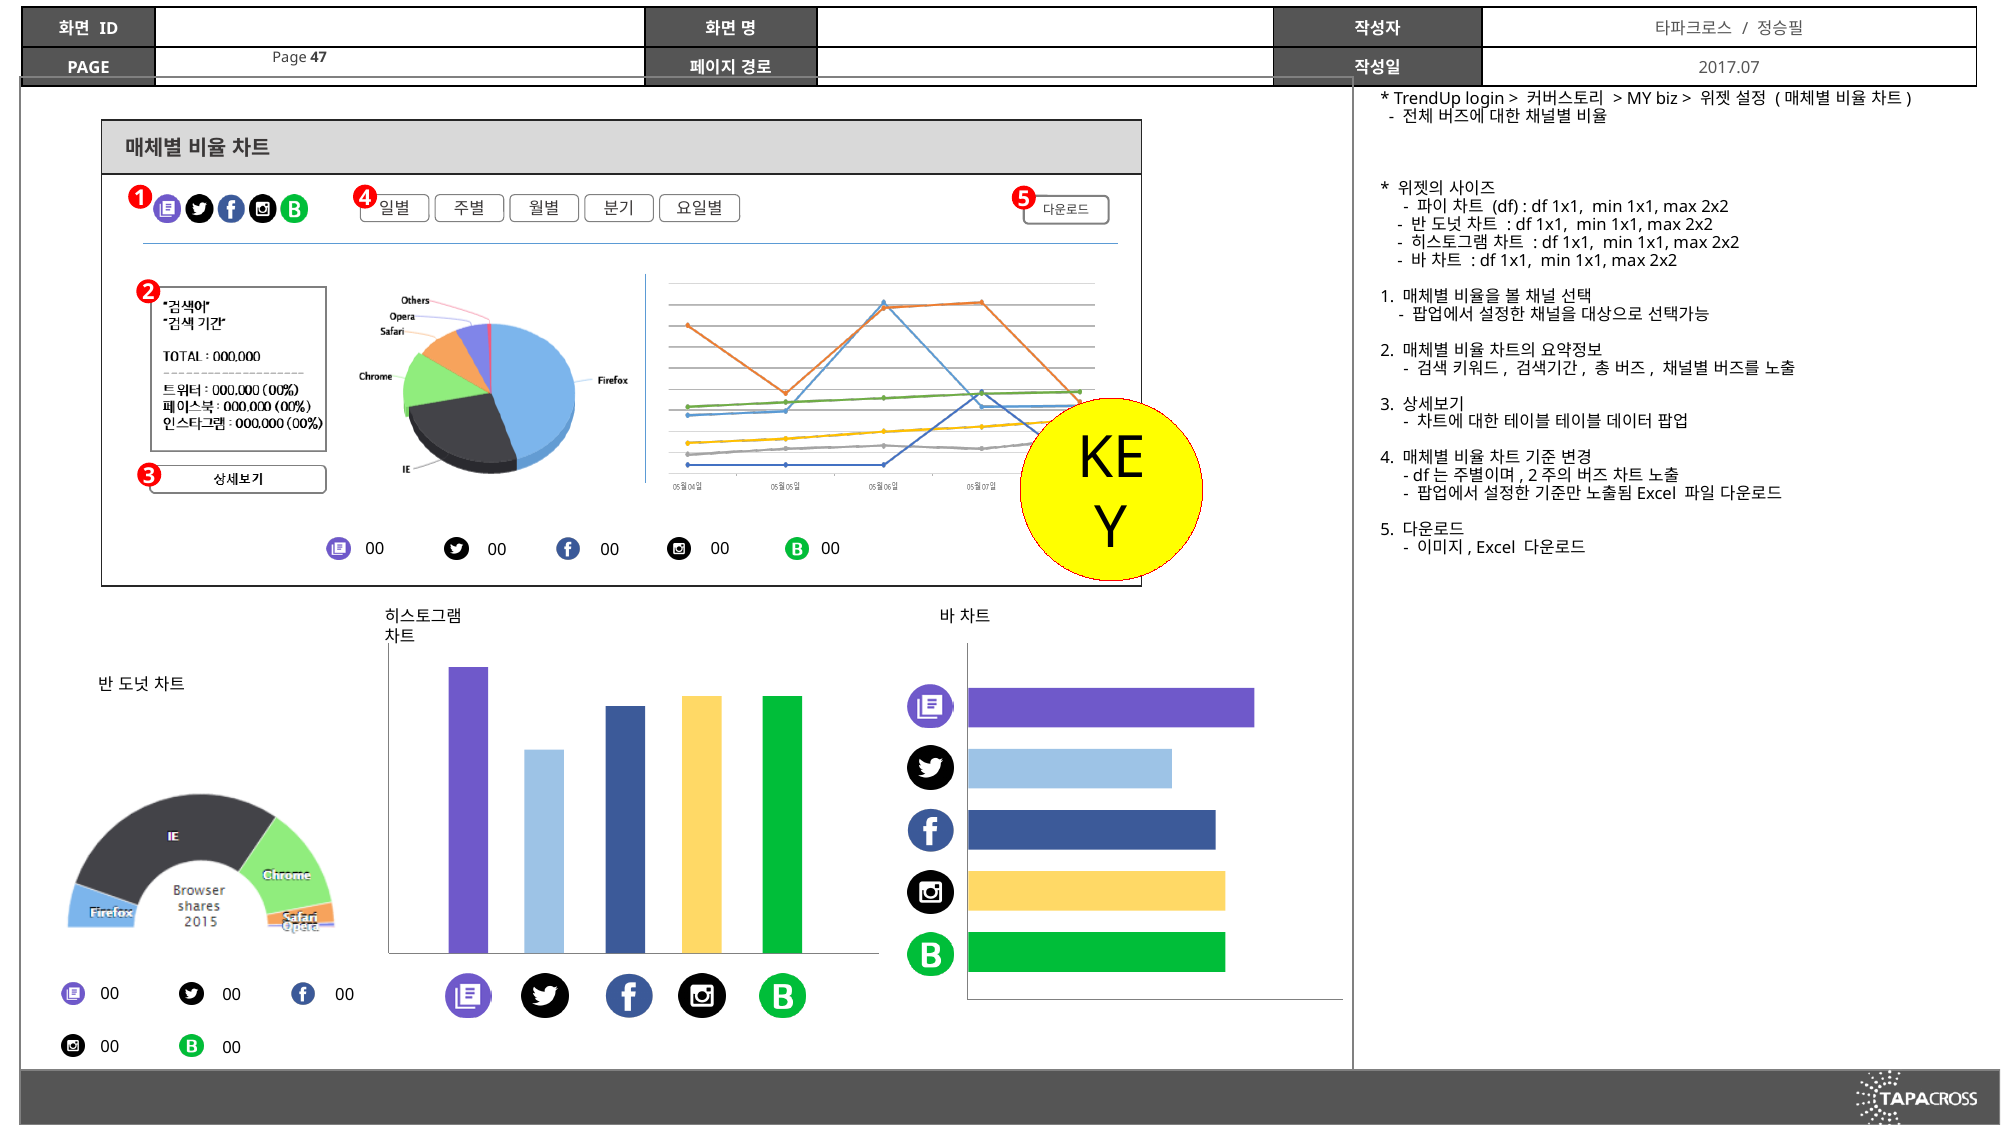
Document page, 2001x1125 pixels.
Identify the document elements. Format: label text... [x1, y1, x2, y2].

text_box 00 [207, 1029, 257, 1064]
picture [444, 537, 469, 560]
picture [906, 684, 954, 728]
picture [153, 194, 308, 223]
picture [445, 973, 492, 1018]
picture [906, 932, 954, 976]
text_box 00 [85, 1028, 135, 1063]
picture [521, 973, 569, 1018]
text_box 반 도넛 차트 [83, 665, 225, 701]
text_box 00 [320, 976, 369, 1012]
list * TrendUp login > 커버스토리 > MY biz > 위젯 설정 (매체별 비율 차트) - 전체 버즈에 대한 채널별 비율 * 위젯의 사이즈 - 파이 차트 (df) : df 1x1, min 1x1, max 2x2 - 반 도넛 차트 : df 1x1, min 1x1, max 2x2 - 히스토그램 차트 : df 1x1, min 1x1, max 2x2 - 바 차트 : df 1x1, min 1x1, max 2x2 1. 매체별 비율을 볼 채널 선택 - 팝업에서 설정한 채널을 대상으로 선택가능 2. 매체별 비율 차트의 요약정보 - 검색 키워드, 검색기간, 총 버즈, 채널별 버즈를 노출 3. 상세보기 - 차트에 대한 테이블 테이블 데이터 팝업 4. 매체별 비율 차트 기준 변경 - df는 주별이며, 2주의 버즈 차트 노출 - 팝업에서 설정한 기준만 노출됨Excel 파일 다운로드 5. 다운로드 - 이미지, Excel 다운로드 [1365, 82, 1977, 1053]
text_box 00 [207, 976, 257, 1012]
picture [61, 982, 85, 1005]
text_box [101, 119, 1142, 587]
text_box 00 [85, 975, 135, 1011]
picture [678, 973, 726, 1018]
picture [556, 537, 580, 560]
picture [785, 537, 809, 560]
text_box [388, 643, 879, 954]
picture [326, 537, 350, 560]
picture [759, 973, 806, 1018]
picture [667, 537, 691, 560]
picture [605, 973, 653, 1018]
picture [906, 745, 954, 790]
picture [1855, 1064, 1977, 1125]
picture [906, 808, 954, 852]
text_box KEY [1142, 403, 1203, 576]
picture [906, 870, 954, 914]
picture [291, 982, 315, 1005]
picture [343, 282, 641, 488]
picture [179, 982, 204, 1005]
text_box 히스토그램 차트 [369, 598, 512, 654]
picture [61, 1034, 85, 1057]
picture [179, 1034, 204, 1057]
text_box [967, 643, 1343, 1000]
text_box 바 차트 [924, 598, 1067, 634]
picture [63, 765, 337, 954]
picture [668, 273, 1095, 498]
